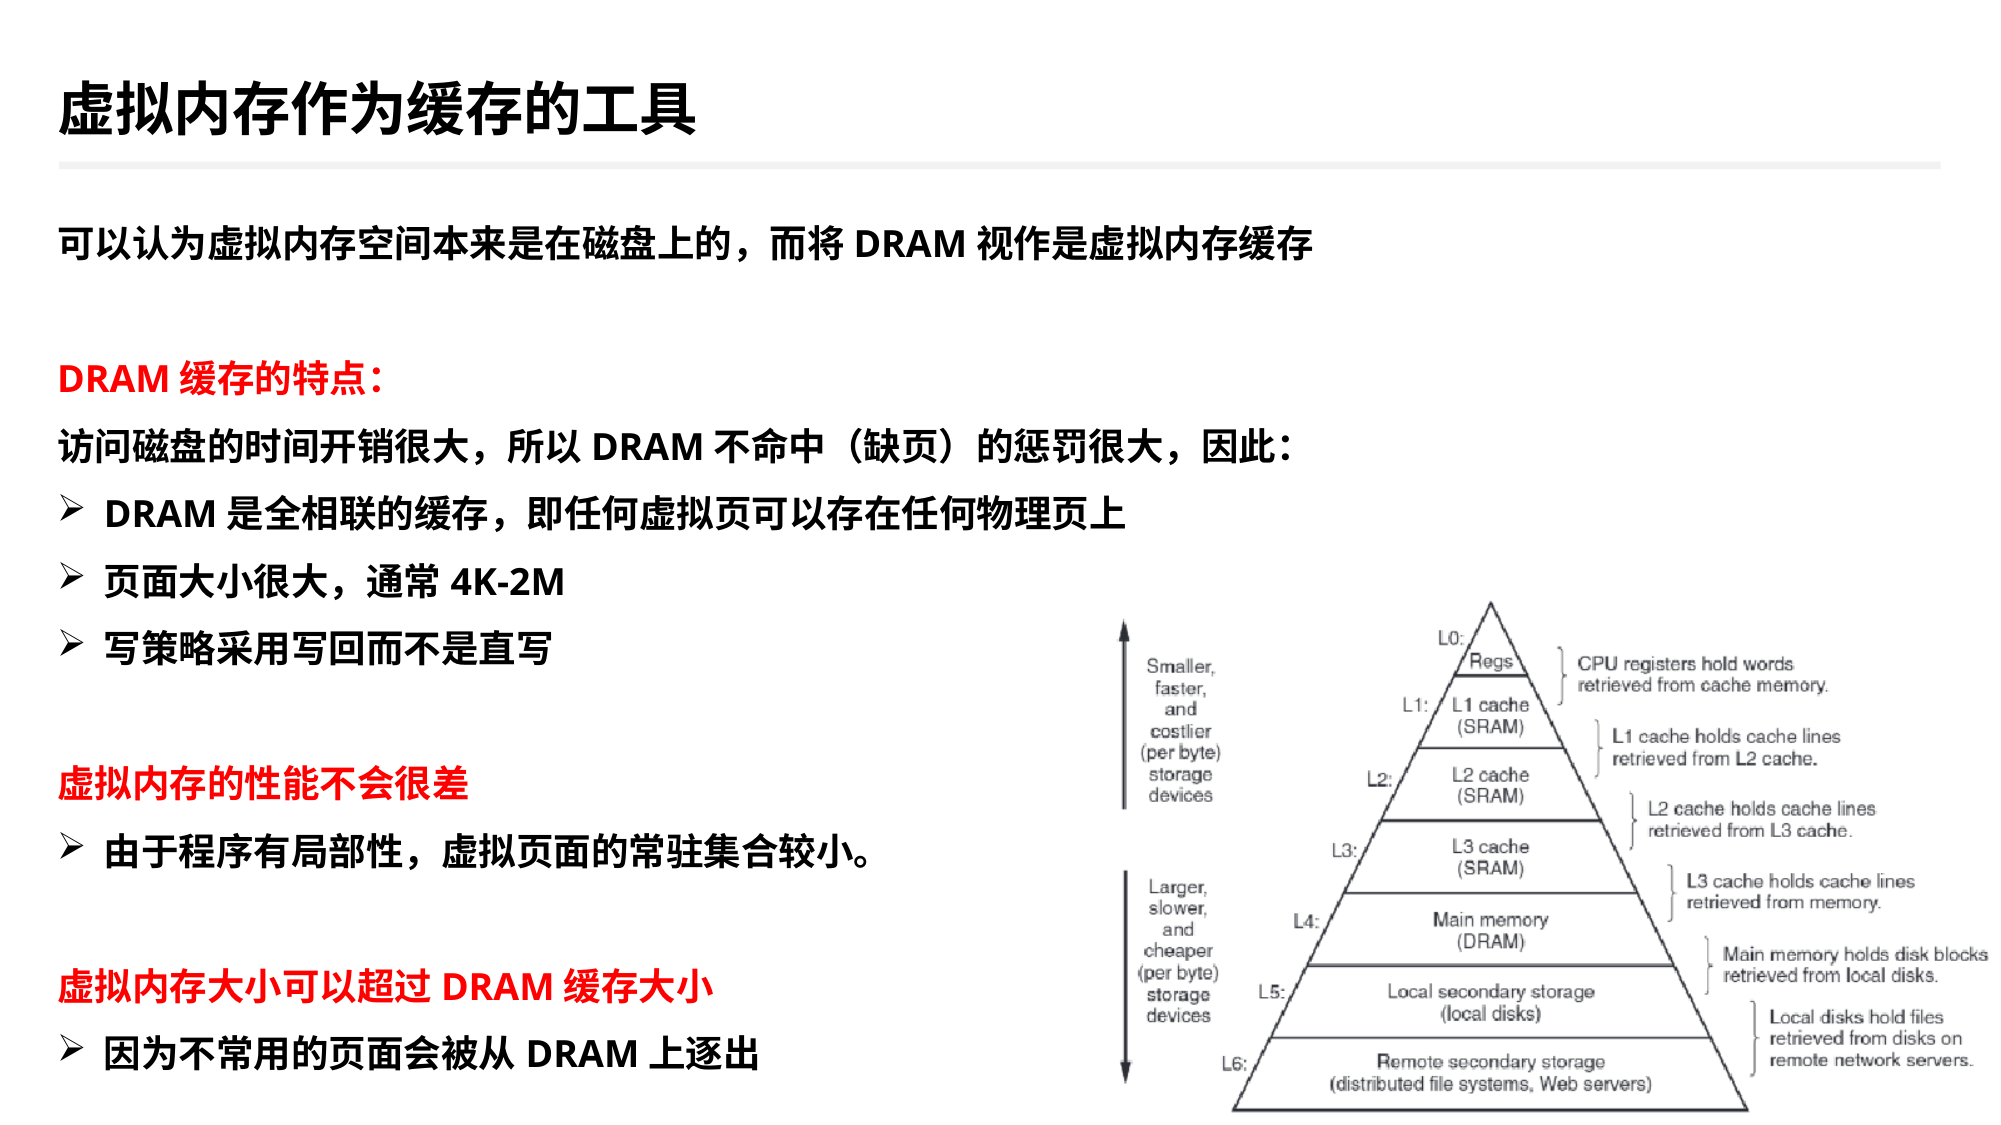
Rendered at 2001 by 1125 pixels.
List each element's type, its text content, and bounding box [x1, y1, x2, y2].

text_box 虚拟内存作为缓存的工具 [42, 64, 1518, 150]
text_box 可以认为虚拟内存空间本来是在磁盘上的，而将DRAM视作是虚拟内存缓存 DRAM缓存的特点： 访问磁盘的时间开销很大，所以DRAM不命中（缺页）的惩罚很大，因此： DRAM是全相联的缓存，即任何虚拟页可以存在任何物理页上 页面大小很大，通常4K-2M 写策略采用写回而不是直写 虚拟内存的性能不会很差 由于程序有局部性，虚拟页面的常驻集合较小。 虚拟内存大小可以超过DRAM缓存大小 因为不常用的页面会被从DRAM上逐出 [42, 190, 1886, 1083]
picture [1103, 599, 2000, 1125]
